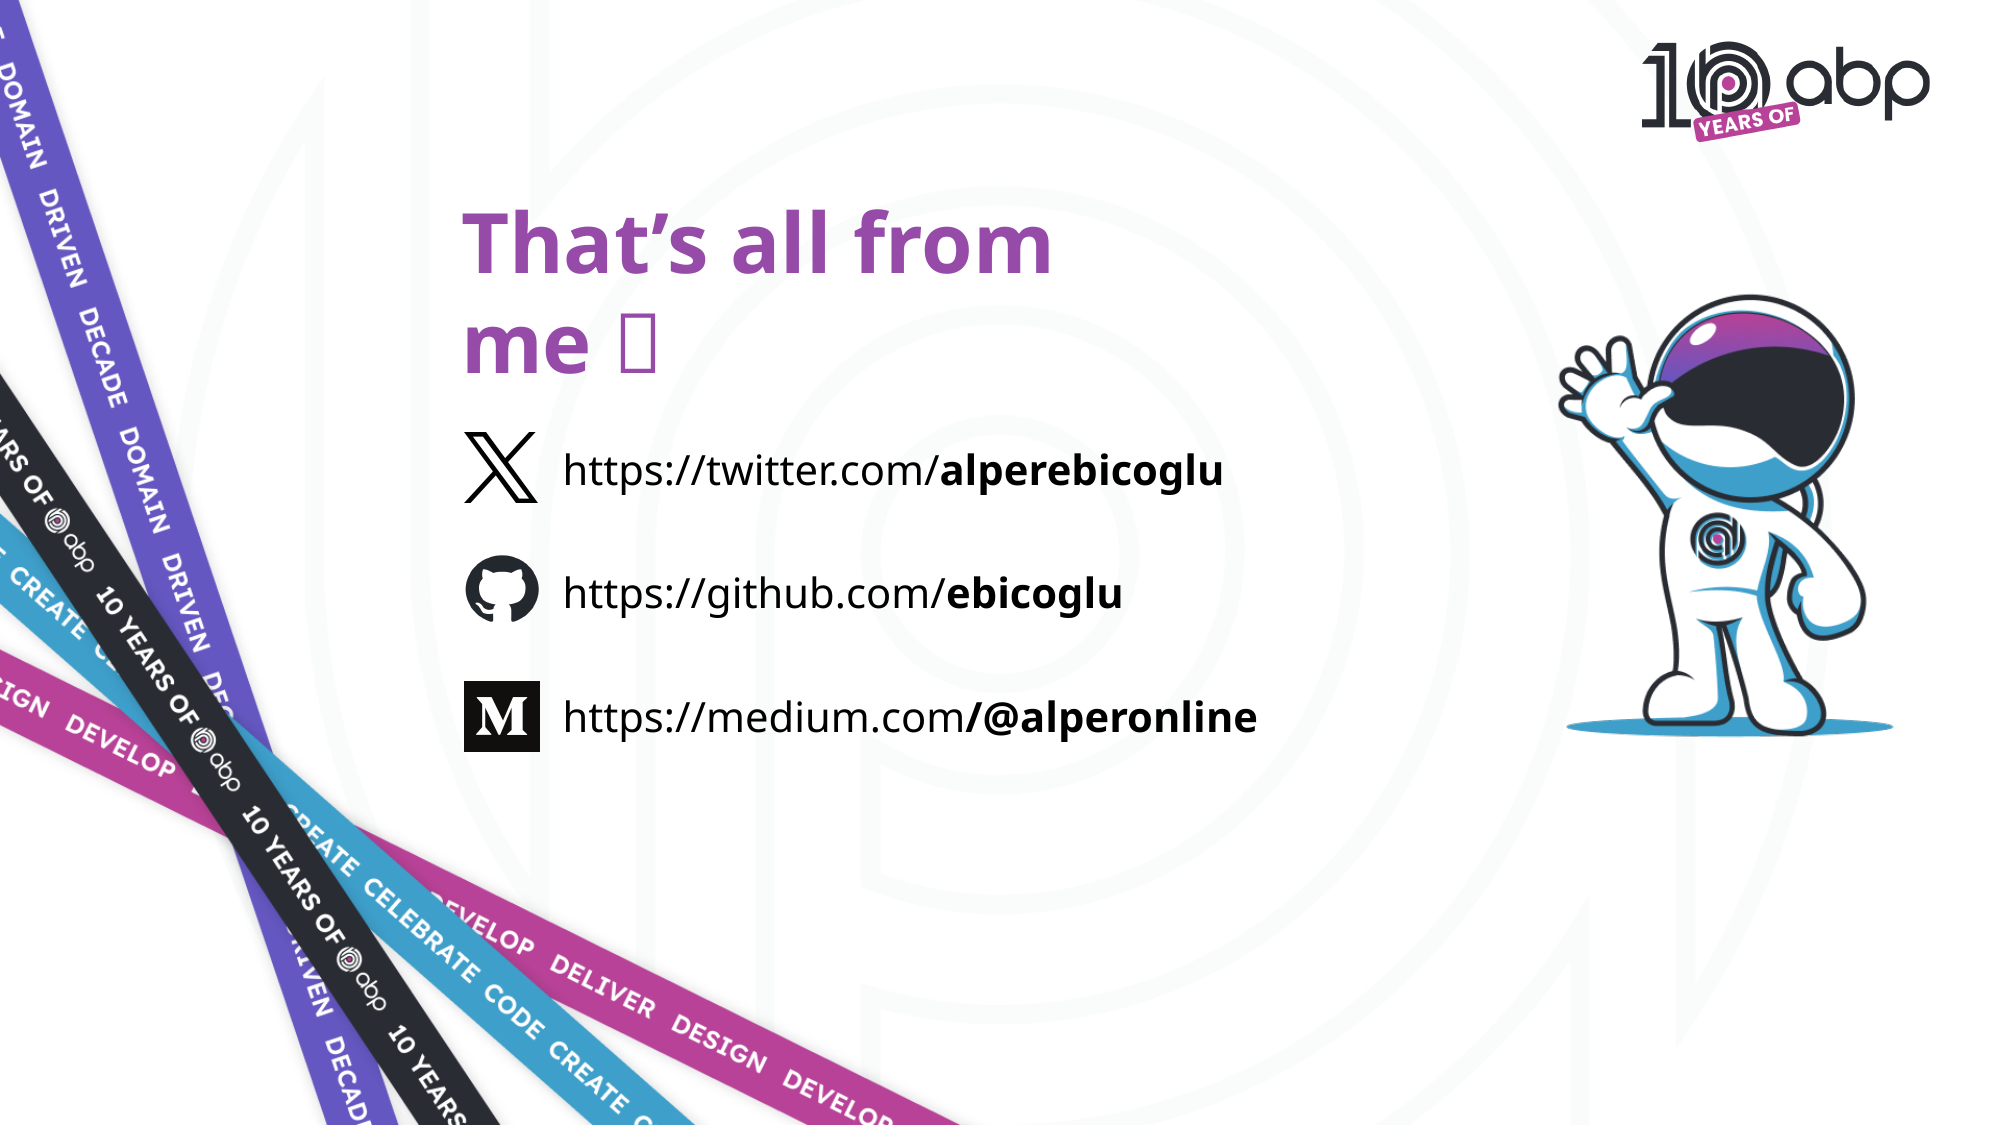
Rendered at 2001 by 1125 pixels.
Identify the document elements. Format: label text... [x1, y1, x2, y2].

text_box That’s all from me  [446, 182, 1208, 398]
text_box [464, 432, 1313, 754]
picture [0, 0, 2001, 1125]
